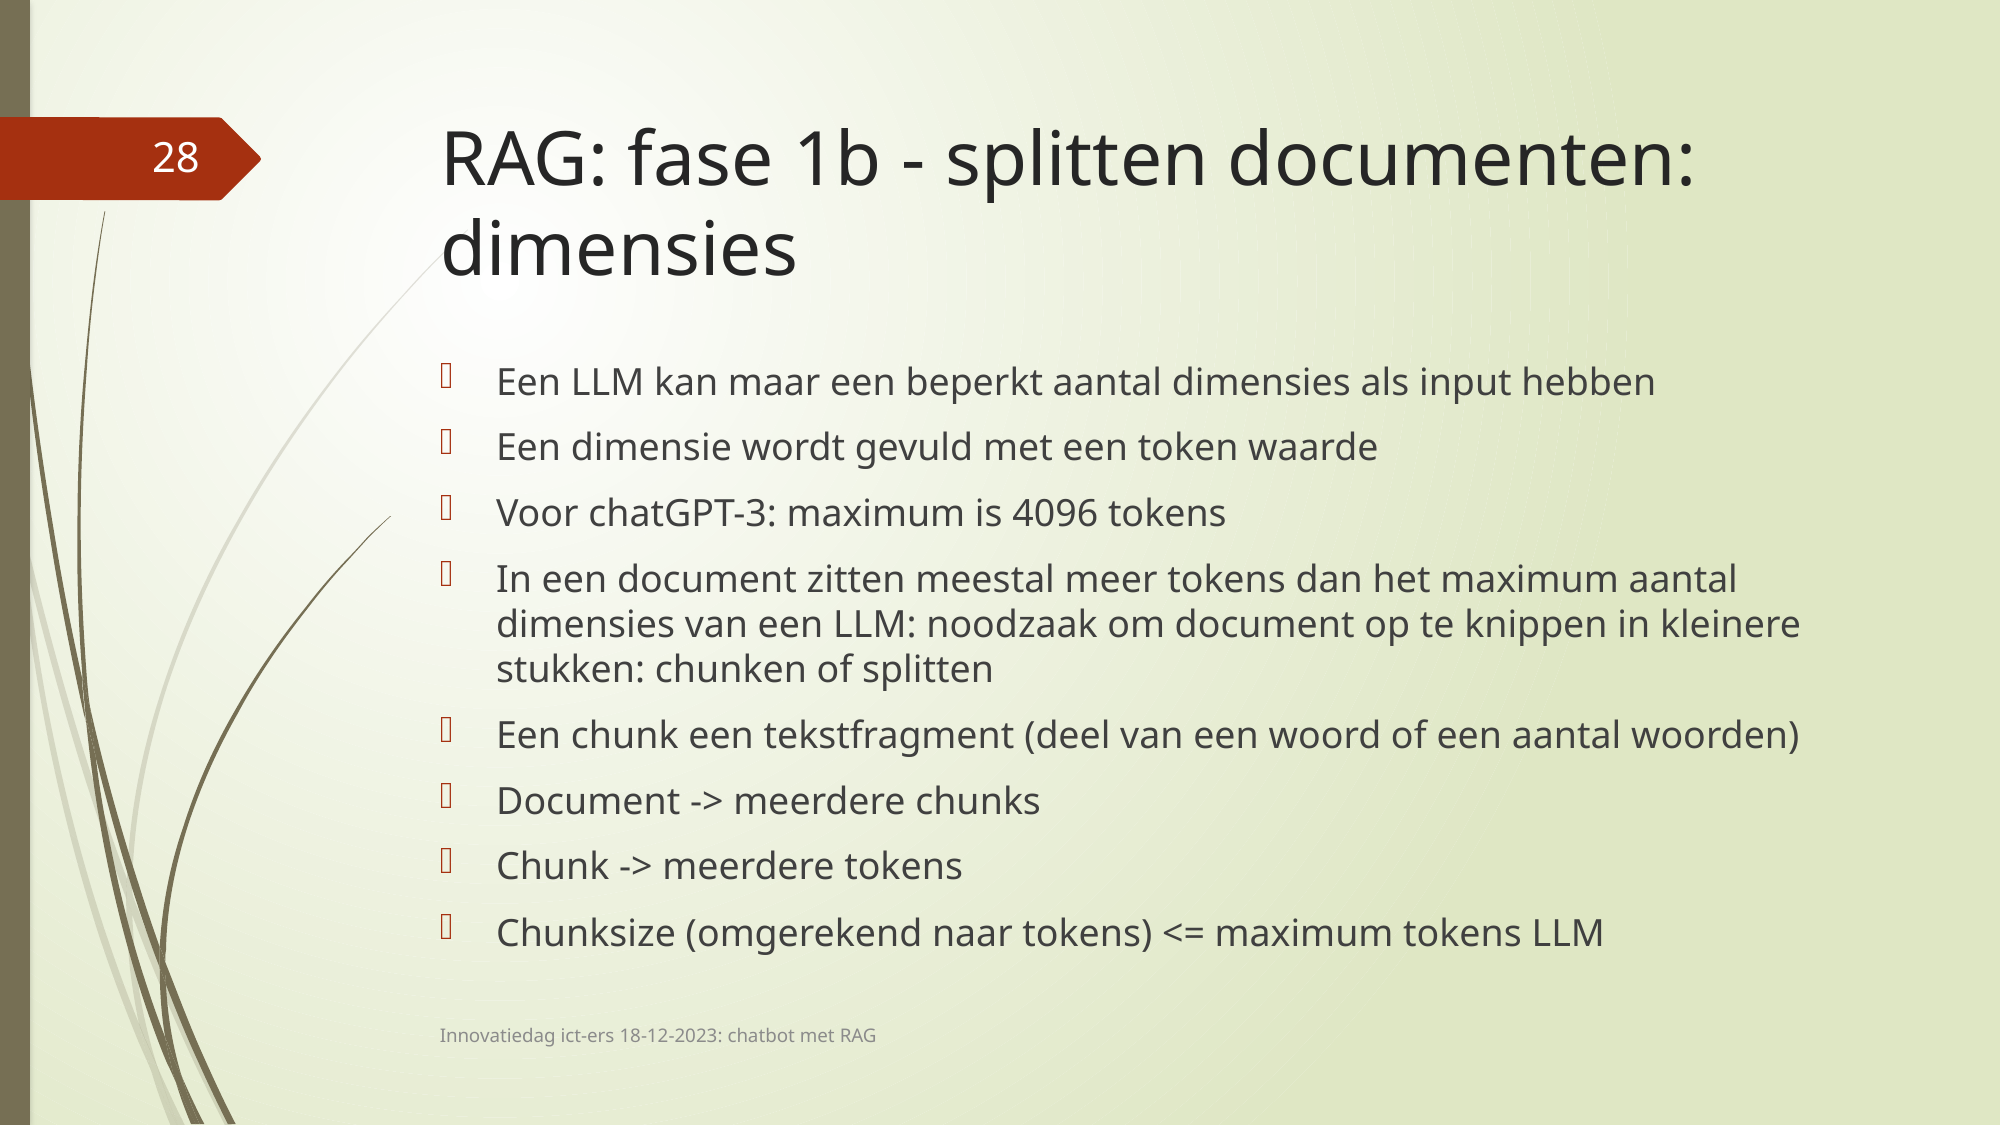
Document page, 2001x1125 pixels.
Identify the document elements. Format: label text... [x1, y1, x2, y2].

footer Innovatiedag ict-ers 18-12-2023: chatbot met RAG [424, 1006, 1675, 1067]
slide_number 28 [87, 129, 216, 190]
list Een LLM kan maar een beperkt aantal dimensies als input hebben Een dimensie wordt gevuld met een token waarde Voor chatGPT-3: maximum is 4096 tokens In een document zitten meestal meer tokens dan het maximum aantal dimensies van een LLM: noodzaak om document op te knippen in kleinere stukken: chunken of splitten Een chunk een tekstfragment (deel van een woord of een aantal woorden) Document -> meerdere chunks Chunk -> meerdere tokens Chunksize (omgerekend naar tokens) <= maximum tokens LLM [424, 350, 1888, 970]
title RAG: fase 1b - splitten documenten: dimensies [425, 102, 1888, 313]
